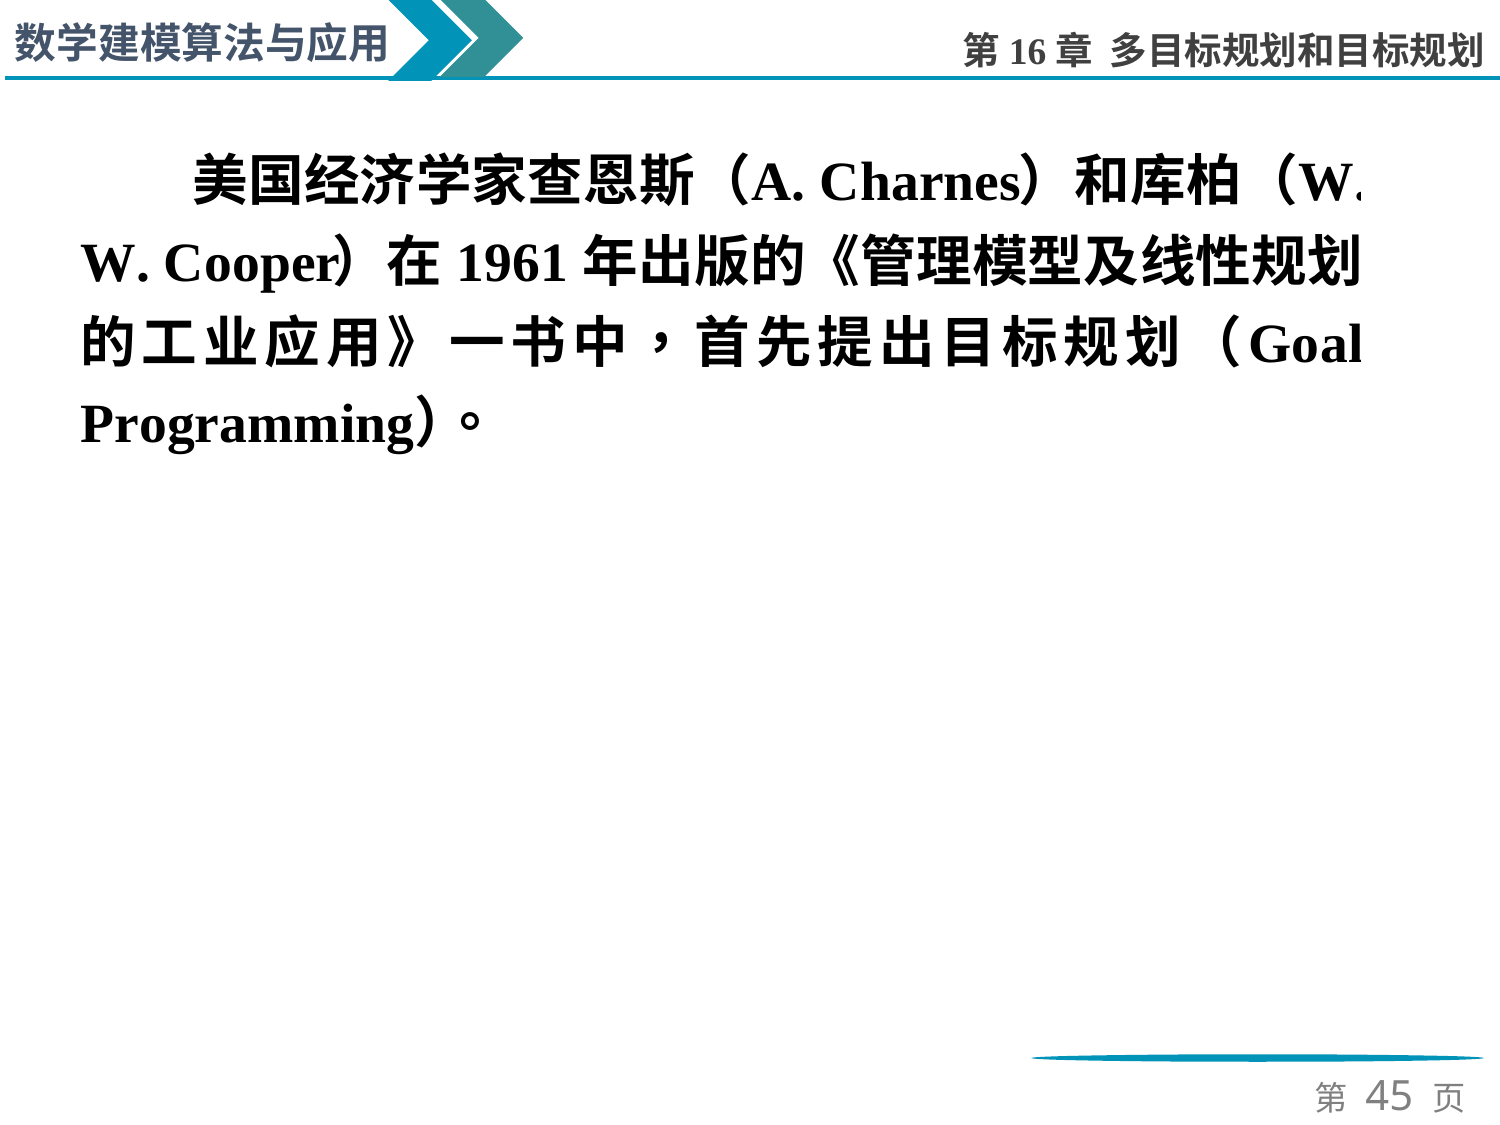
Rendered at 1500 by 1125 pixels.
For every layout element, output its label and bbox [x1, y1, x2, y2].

text_box [80, 143, 1361, 498]
